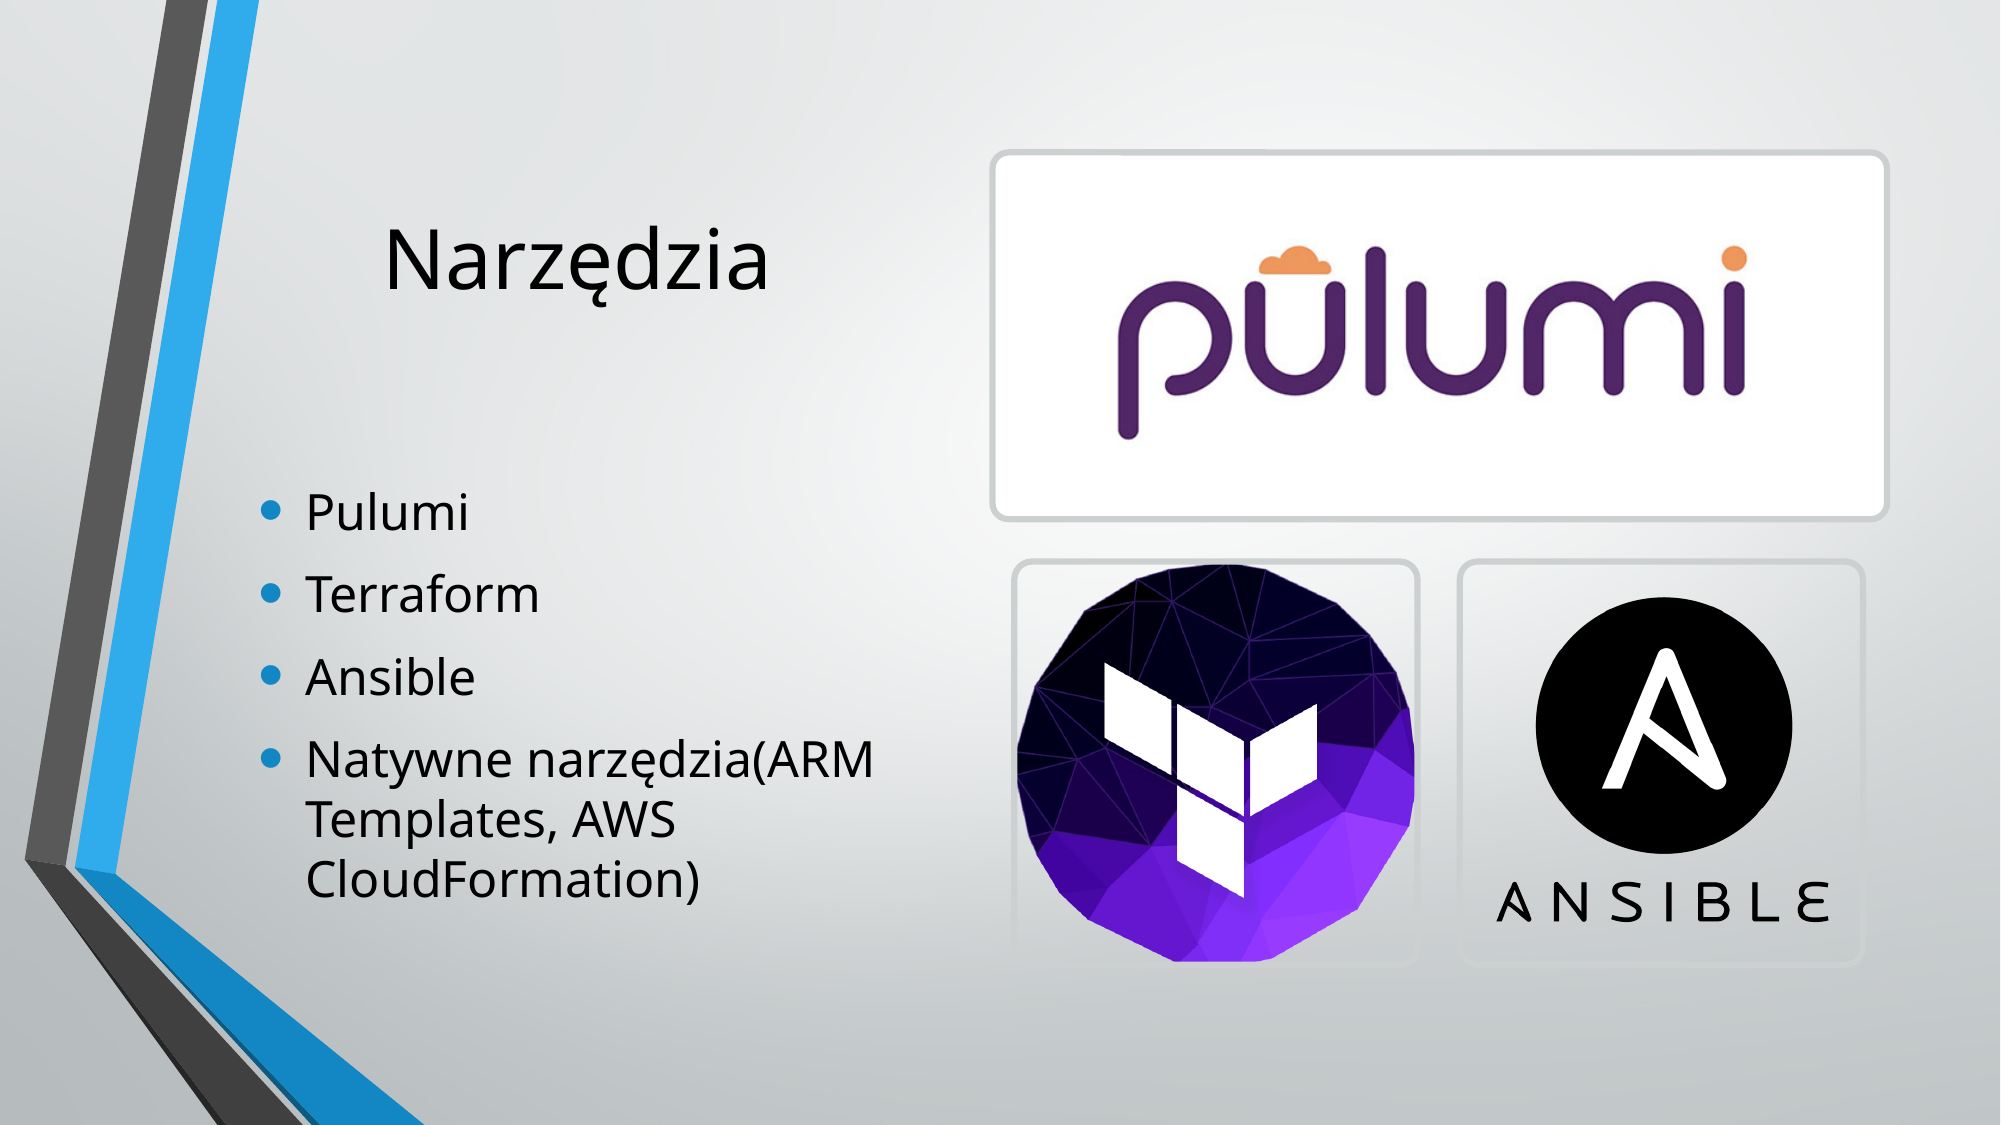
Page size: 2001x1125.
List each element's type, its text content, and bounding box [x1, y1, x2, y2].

picture [1014, 561, 1418, 965]
picture [1459, 561, 1864, 965]
title Narzędzia [243, 112, 912, 400]
picture [992, 152, 1888, 520]
list Pulumi Terraform Ansible Natywne narzędzia(ARM Templates, AWS CloudFormation) [243, 437, 912, 950]
